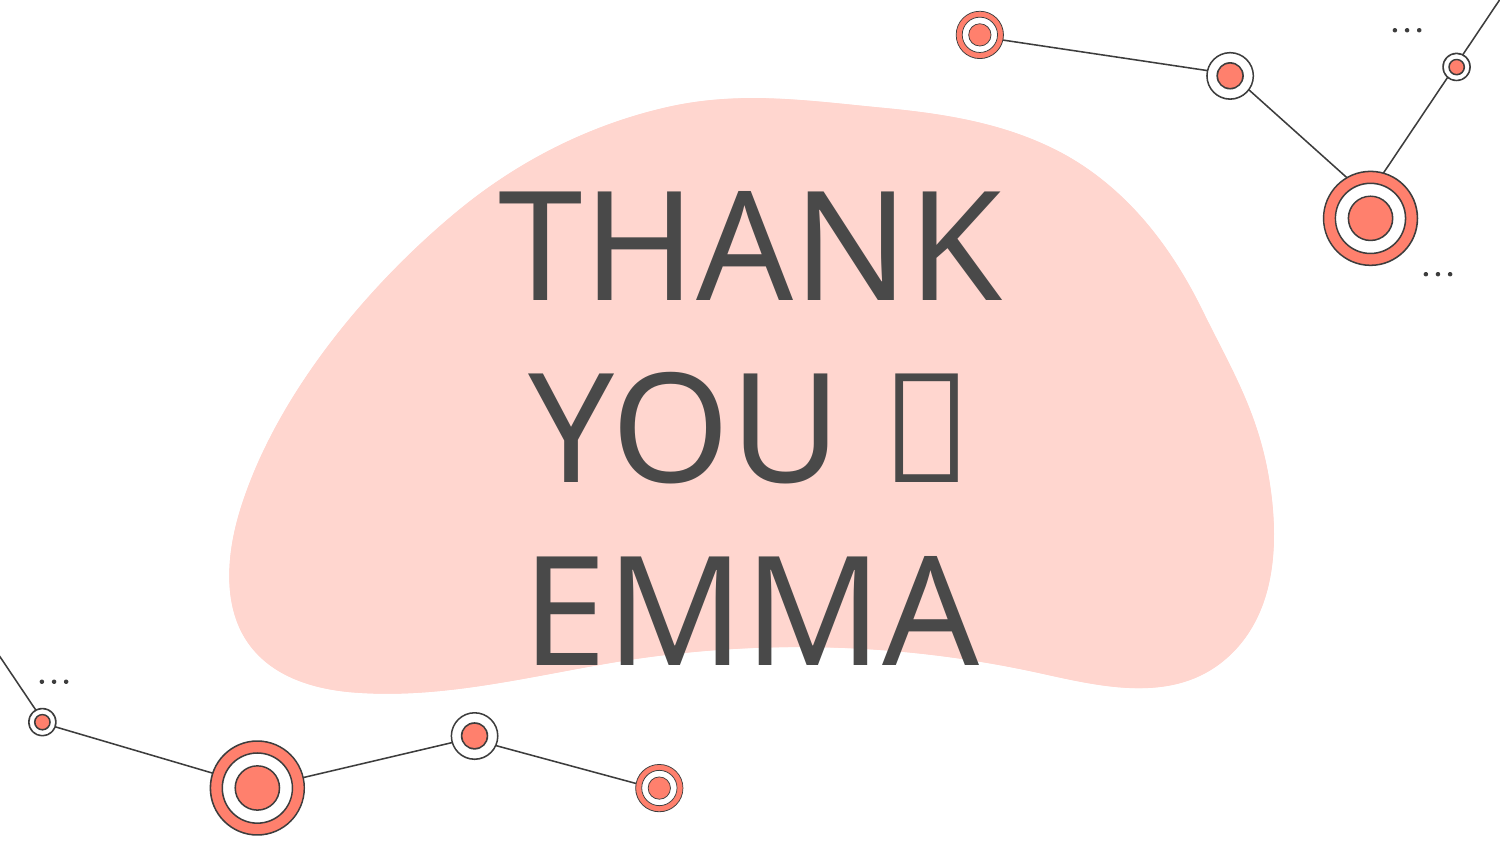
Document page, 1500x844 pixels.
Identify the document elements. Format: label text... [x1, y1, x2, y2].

title THANK YOU  EMMA [430, 265, 1071, 578]
